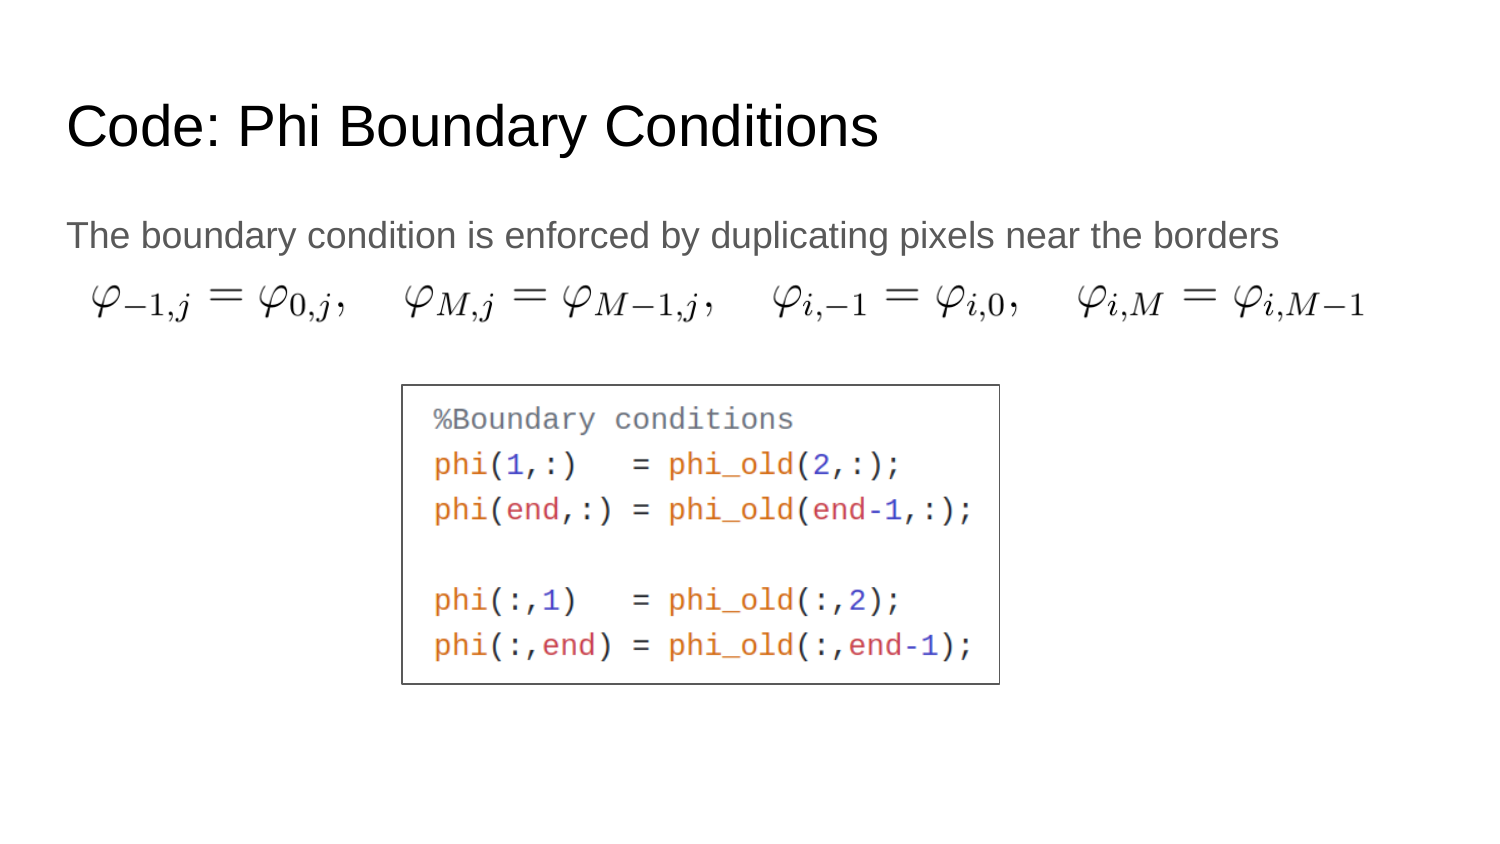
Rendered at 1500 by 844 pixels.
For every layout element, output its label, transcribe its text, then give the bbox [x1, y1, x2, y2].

title Code: Phi Boundary Conditions [51, 72, 1449, 167]
picture [76, 268, 1371, 343]
picture [402, 385, 999, 684]
list The boundary condition is enforced by duplicating pixels near the borders [51, 189, 1449, 750]
